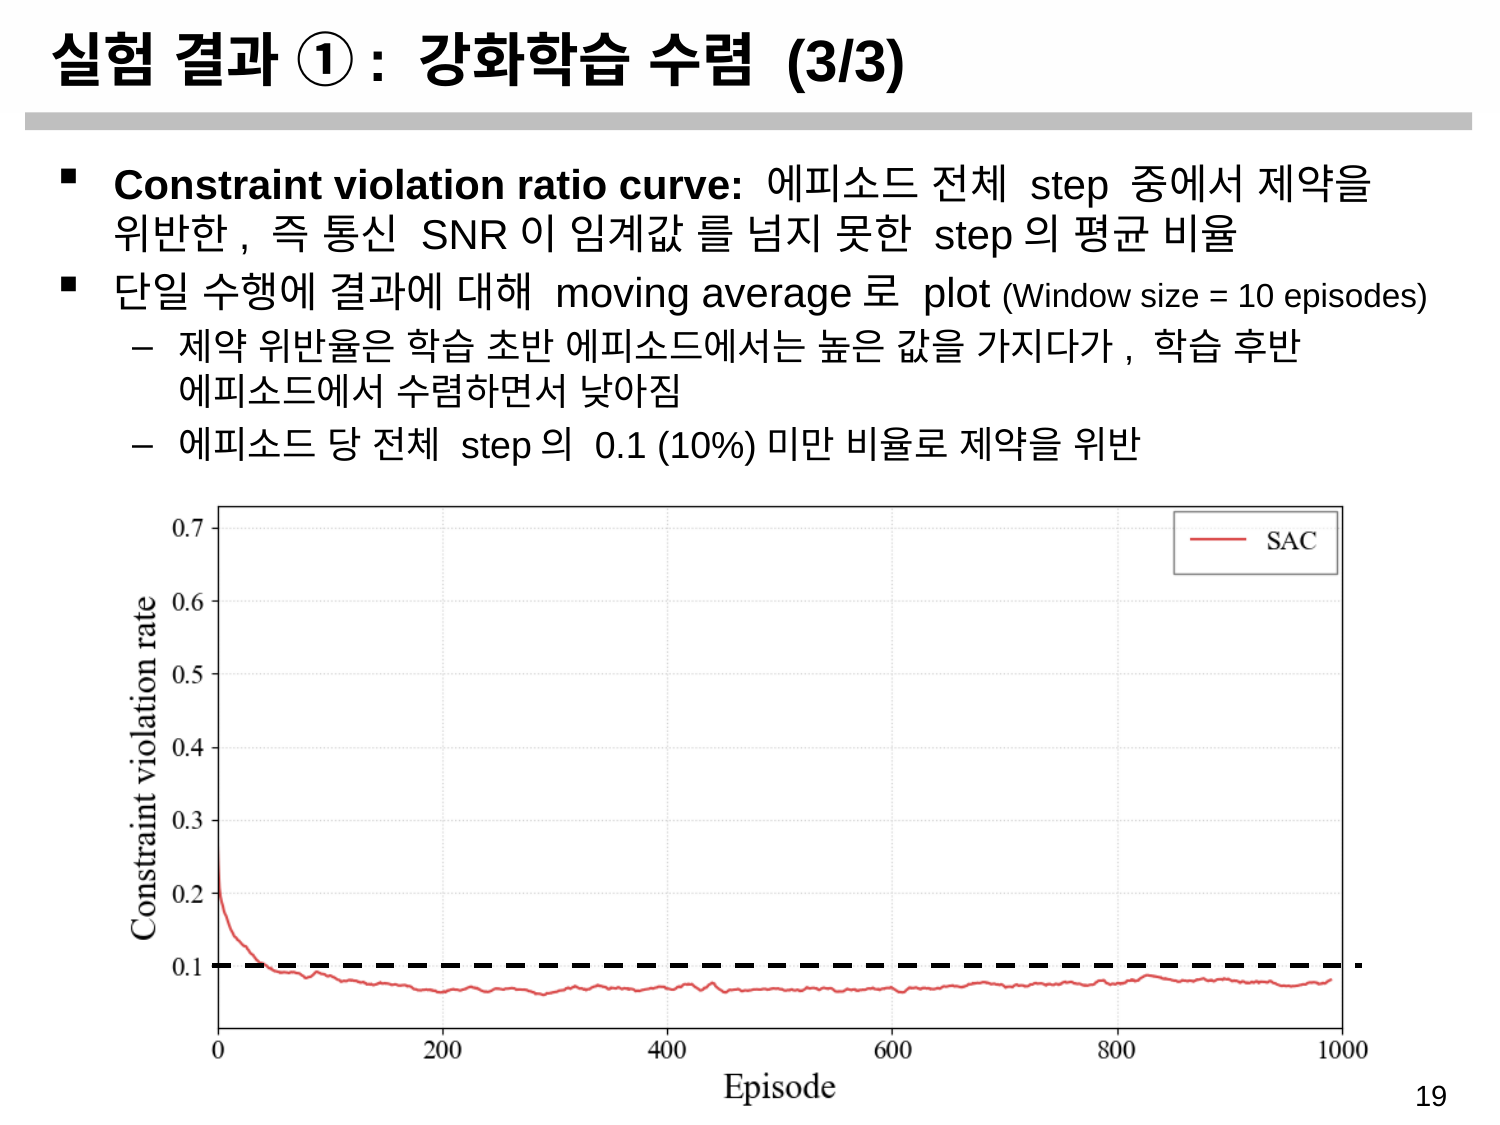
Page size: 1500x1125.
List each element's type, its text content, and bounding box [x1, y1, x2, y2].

title 실험 결과 ①: 강화학습 수렴 (3/3) [35, 1, 1461, 114]
picture [0, 0, 1500, 112]
slide_number 19 [1391, 1069, 1463, 1111]
picture [112, 487, 1388, 1125]
